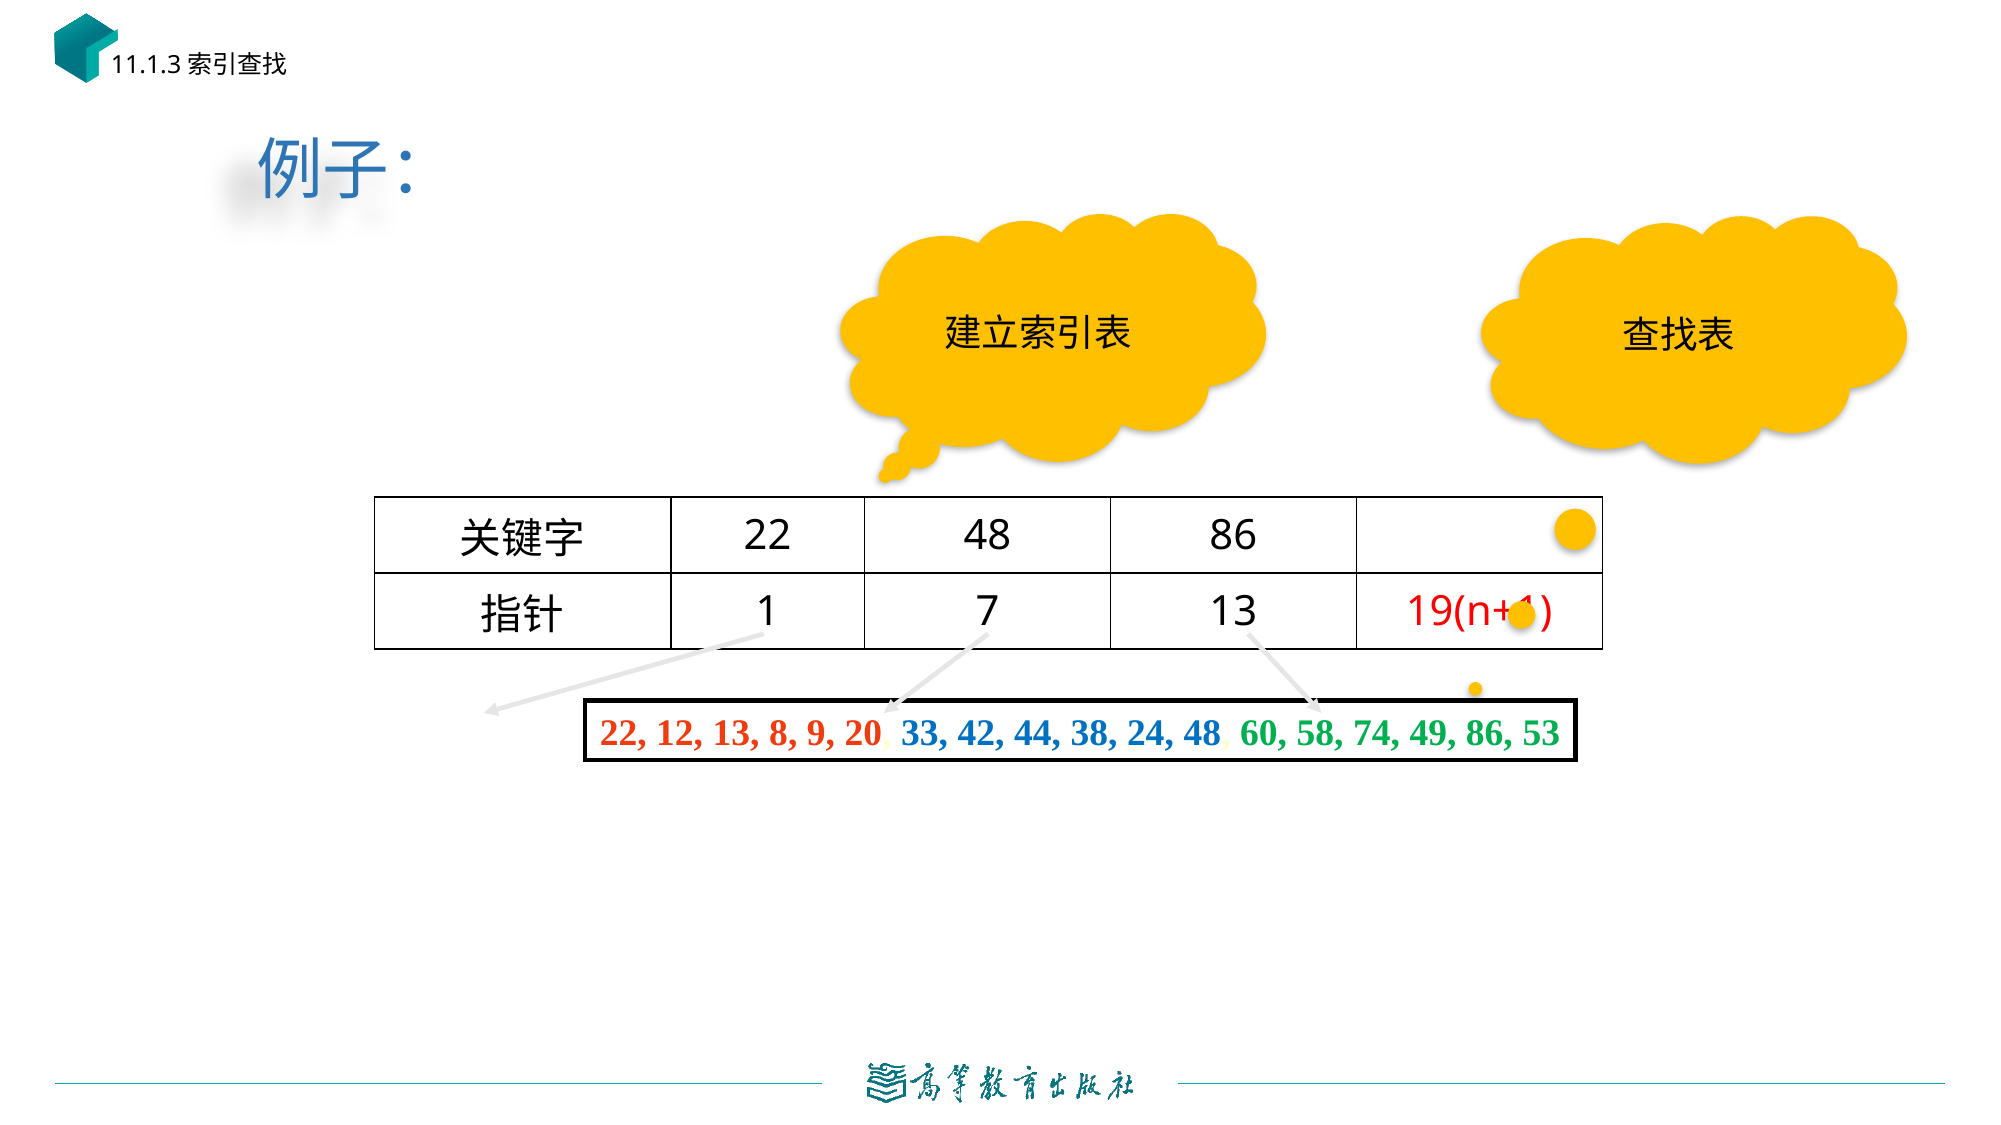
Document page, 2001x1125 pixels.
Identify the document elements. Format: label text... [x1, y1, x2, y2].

picture [867, 1063, 1133, 1103]
table_cell 指针 [375, 574, 670, 648]
table_header 关键字 [375, 498, 670, 572]
table_header 22 [672, 498, 864, 572]
table_cell 19(n+1) [1357, 574, 1602, 648]
text_box 查找表 [1506, 600, 1537, 630]
text_box [883, 633, 989, 713]
text_box 查找表 [1553, 507, 1597, 551]
table_cell 1 [672, 574, 864, 648]
table_header 86 [1111, 498, 1356, 572]
text_box [1248, 633, 1322, 713]
text_box 查找表 [1467, 680, 1484, 697]
table_cell 7 [865, 574, 1110, 648]
subtitle 11.1.3索引查找 [95, 44, 894, 99]
table_header [1357, 498, 1602, 572]
text_box 查找表 [1480, 215, 1908, 465]
text_box [483, 633, 764, 716]
table_header 48 [865, 498, 1110, 572]
text_box 建立索引表 [839, 213, 1268, 484]
table_cell 13 [1111, 574, 1356, 648]
list 例子： [0, 162, 764, 216]
text_box 22, 12, 13, 8, 9, 20, 33, 42, 44, 38, 24, 48, 60, 58, 74, 49, 86, 53 [585, 700, 1576, 761]
